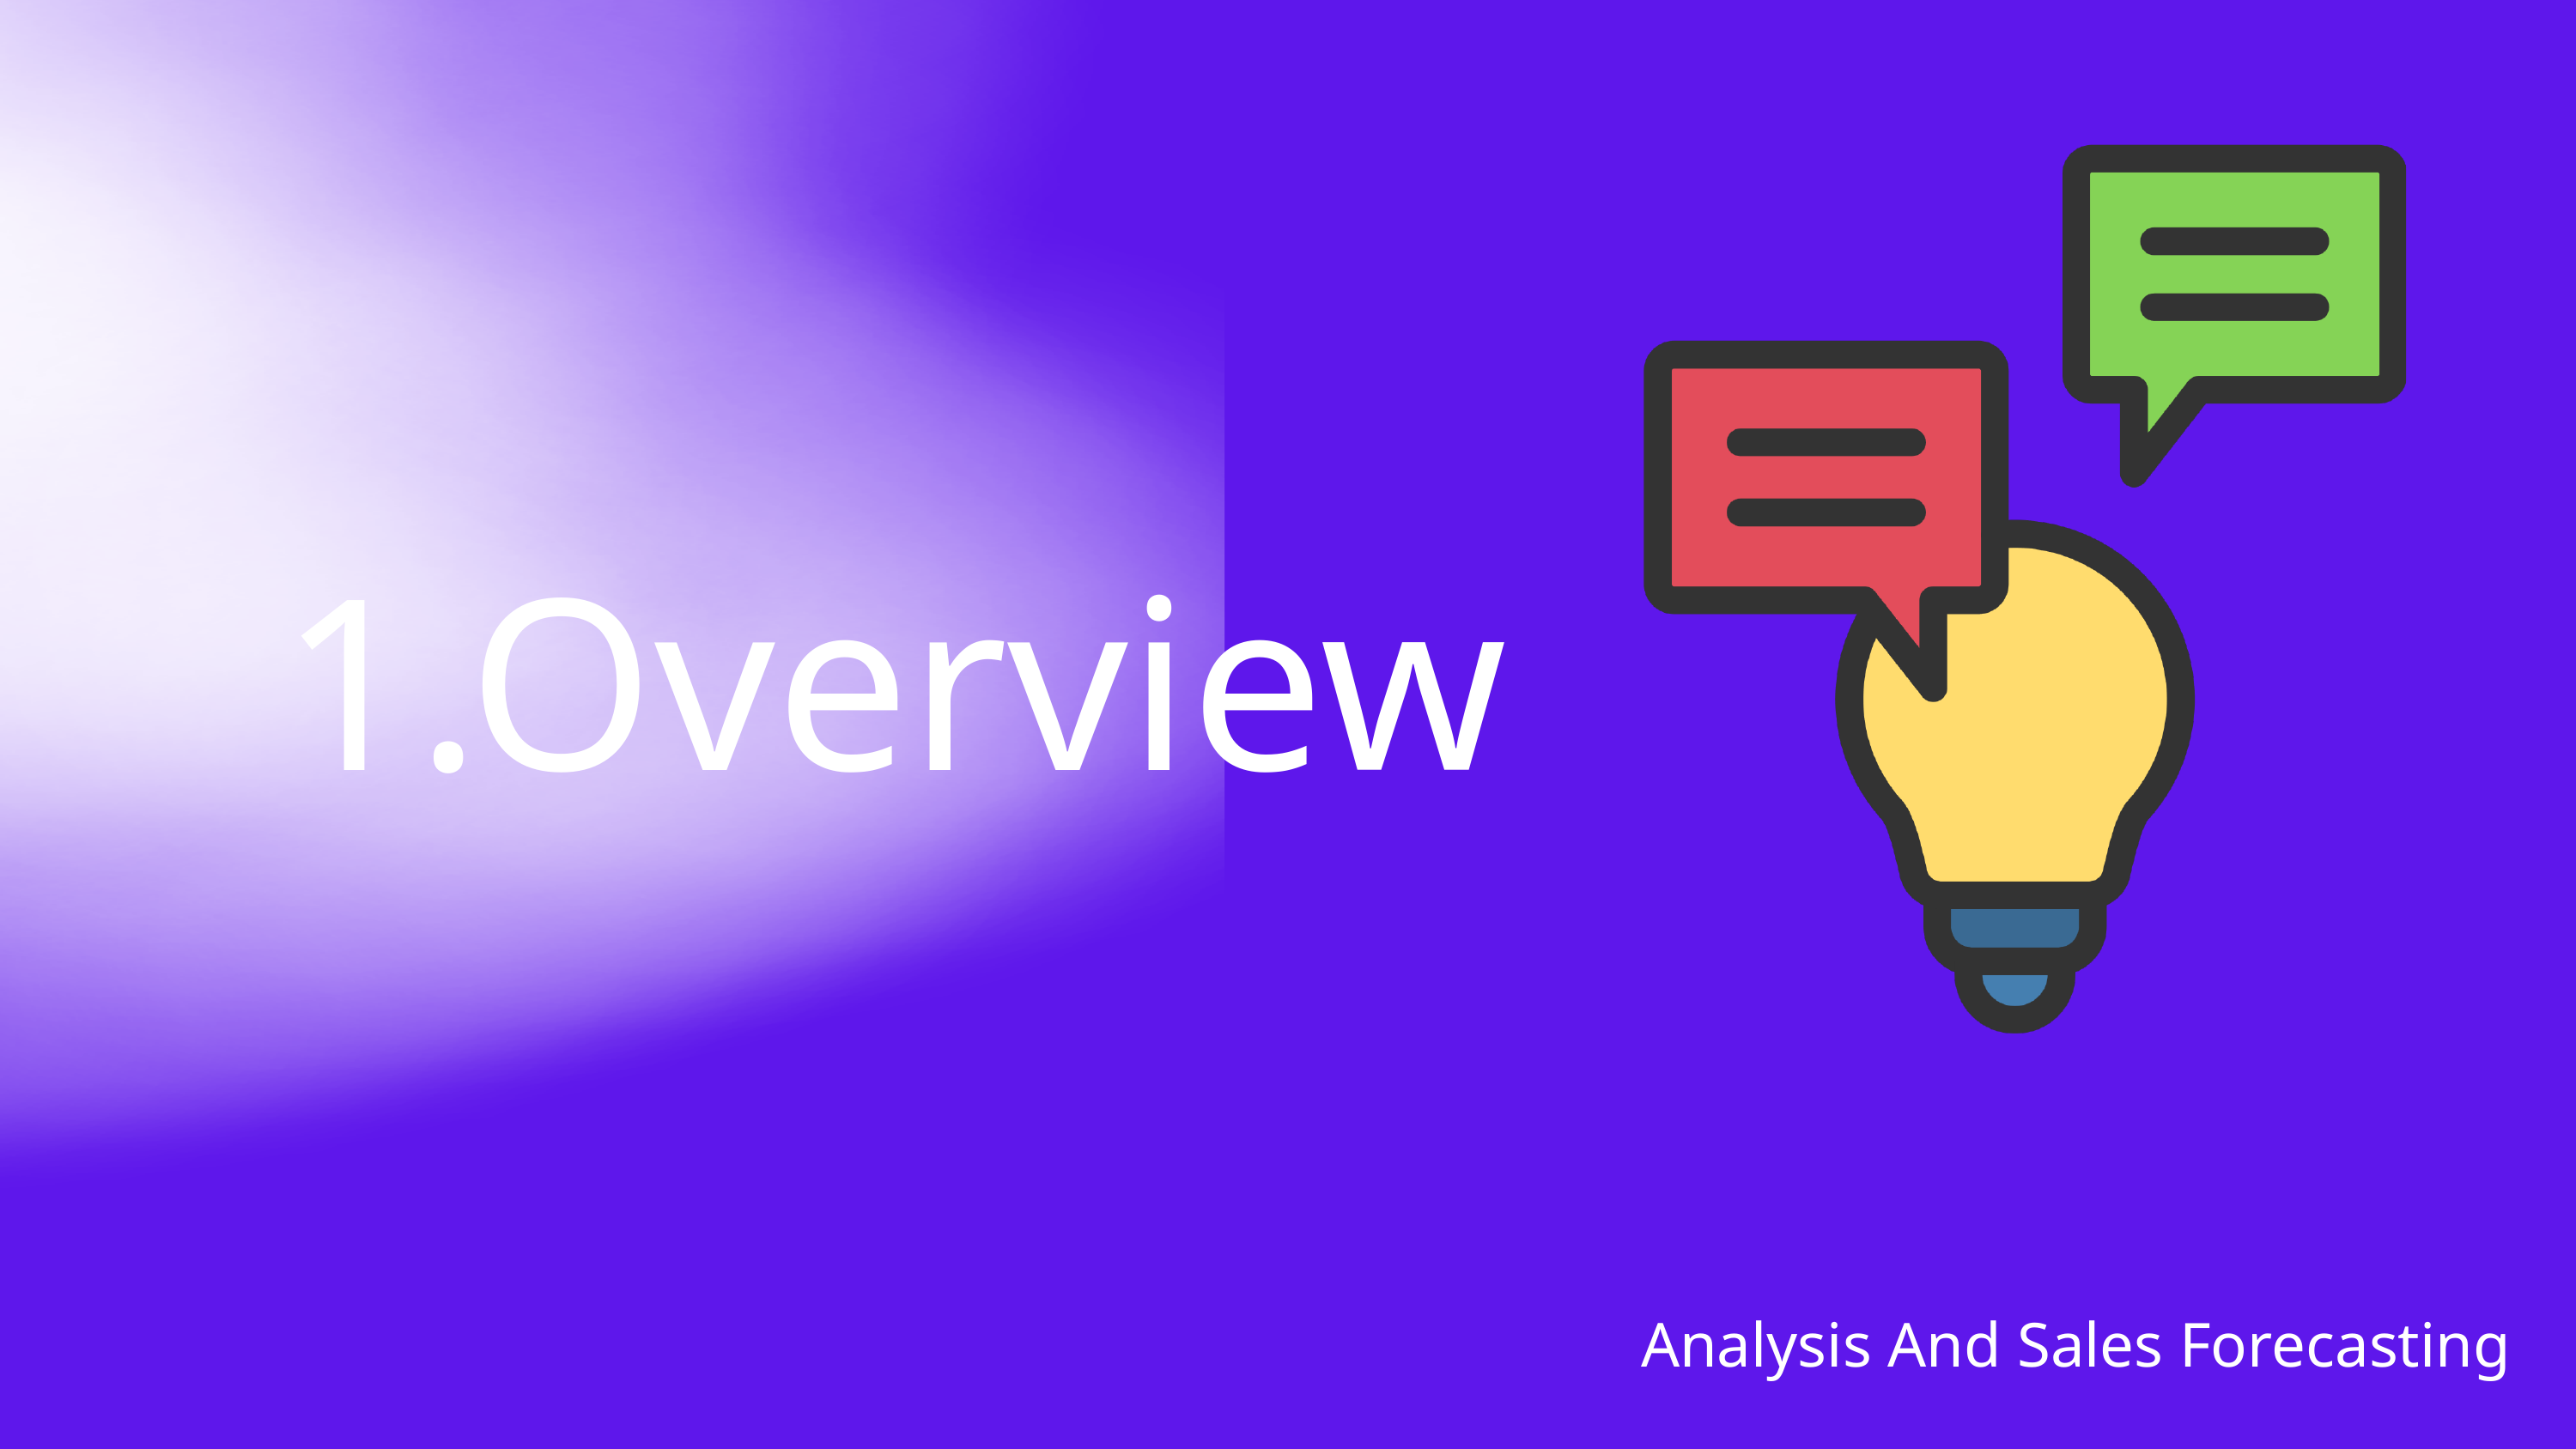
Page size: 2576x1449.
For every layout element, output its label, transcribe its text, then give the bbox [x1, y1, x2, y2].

text_box 1.Overview [144, 484, 1644, 818]
text_box Analysis And Sales Forecasting [1390, 1294, 2576, 1379]
text_box [0, 0, 1225, 1203]
text_box [1643, 144, 2407, 1034]
